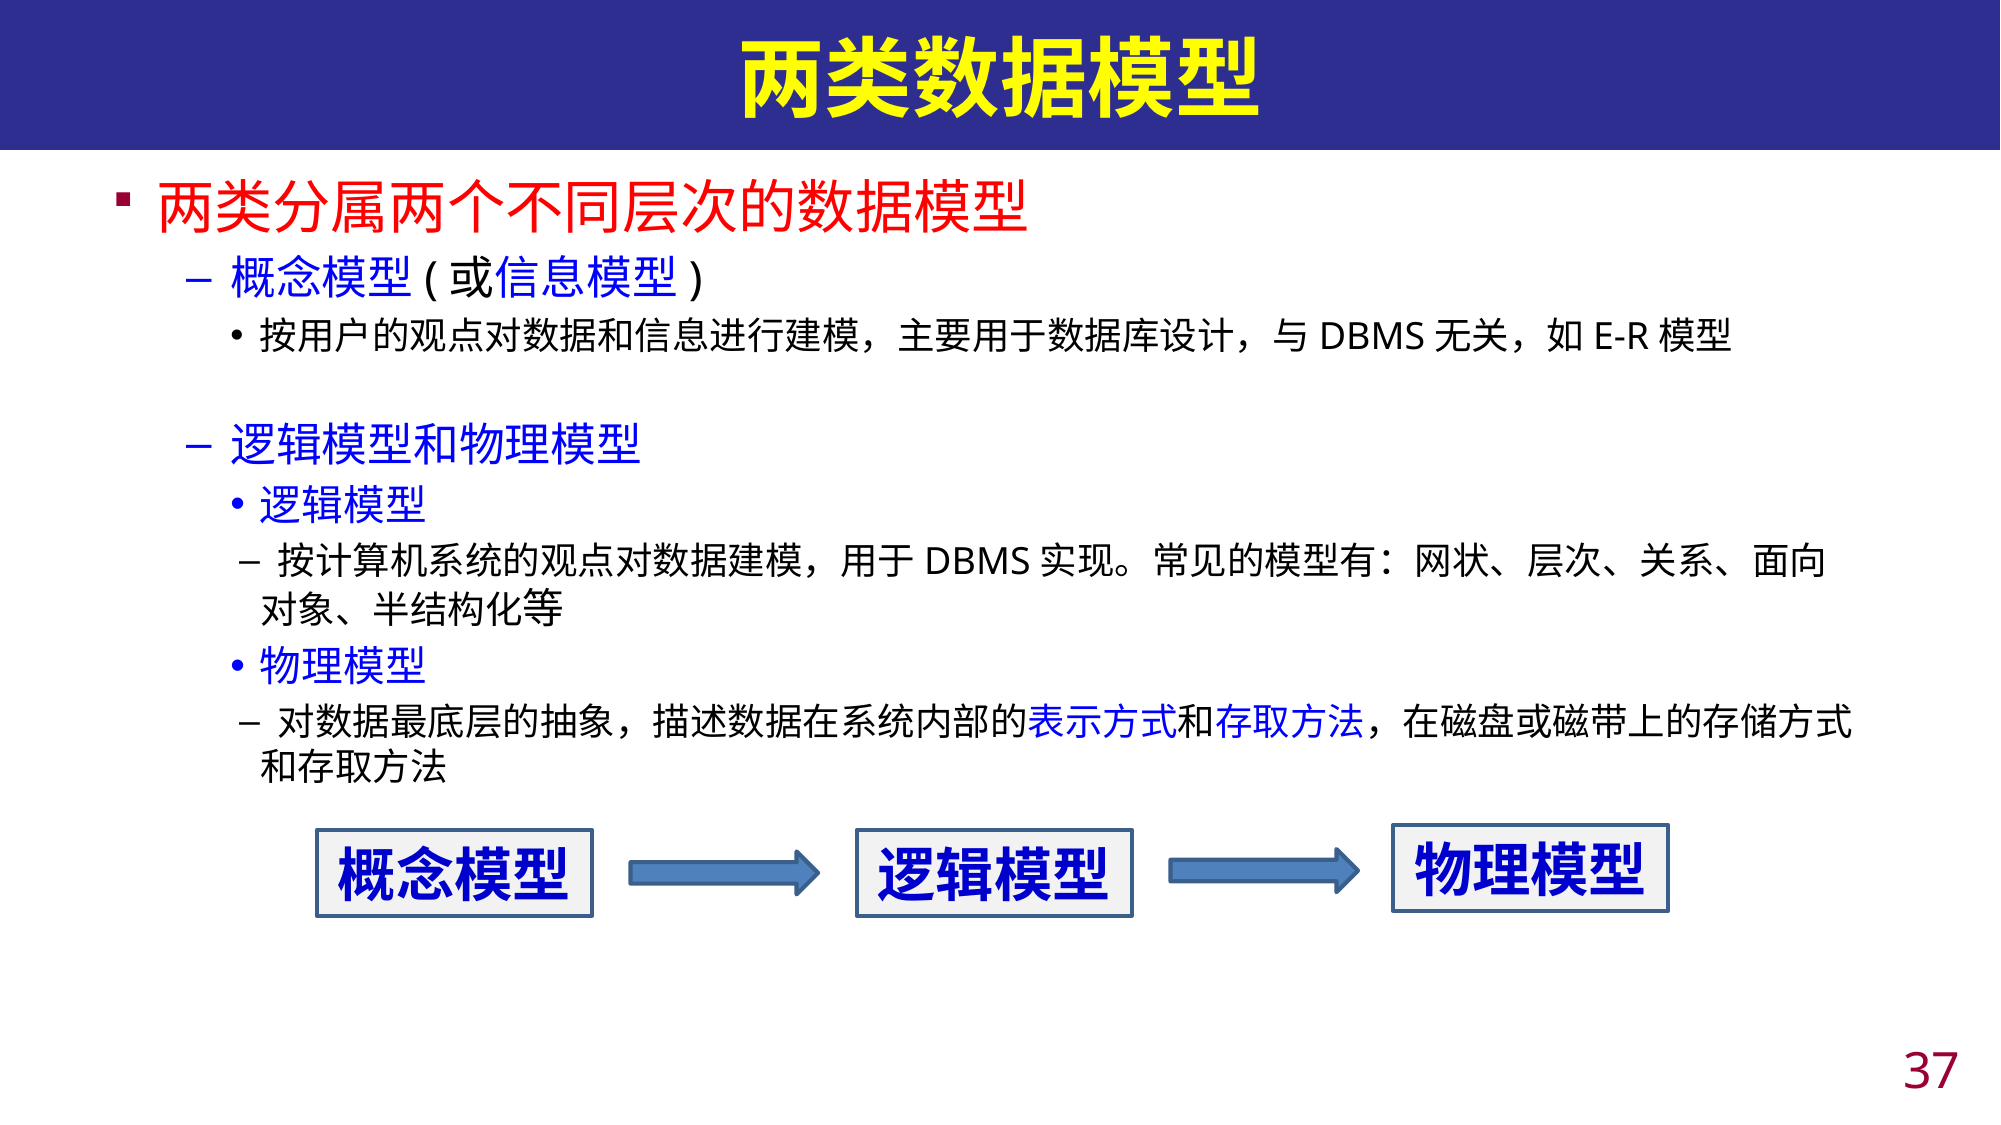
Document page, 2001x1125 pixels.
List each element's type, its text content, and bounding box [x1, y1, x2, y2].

list 两类分属两个不同层次的数据模型 概念模型(或信息模型) 按用户的观点对数据和信息进行建模，主要用于数据库设计，与DBMS无关，如E-R模型 逻辑模型和物理模型 逻辑模型 按计算机系统的观点对数据建模，用于DBMS实现。常见的模型有：网状、层次、关系、面向对象、半结构化等 物理模型 对数据最底层的抽象，描述数据在系统内部的表示方式和存取方法，在磁盘或磁带上的存储方式和存取方法 [97, 162, 1875, 1073]
title 两类数据模型 [0, 0, 2000, 150]
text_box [316, 824, 1669, 916]
slide_number 36 [1550, 1048, 1975, 1096]
